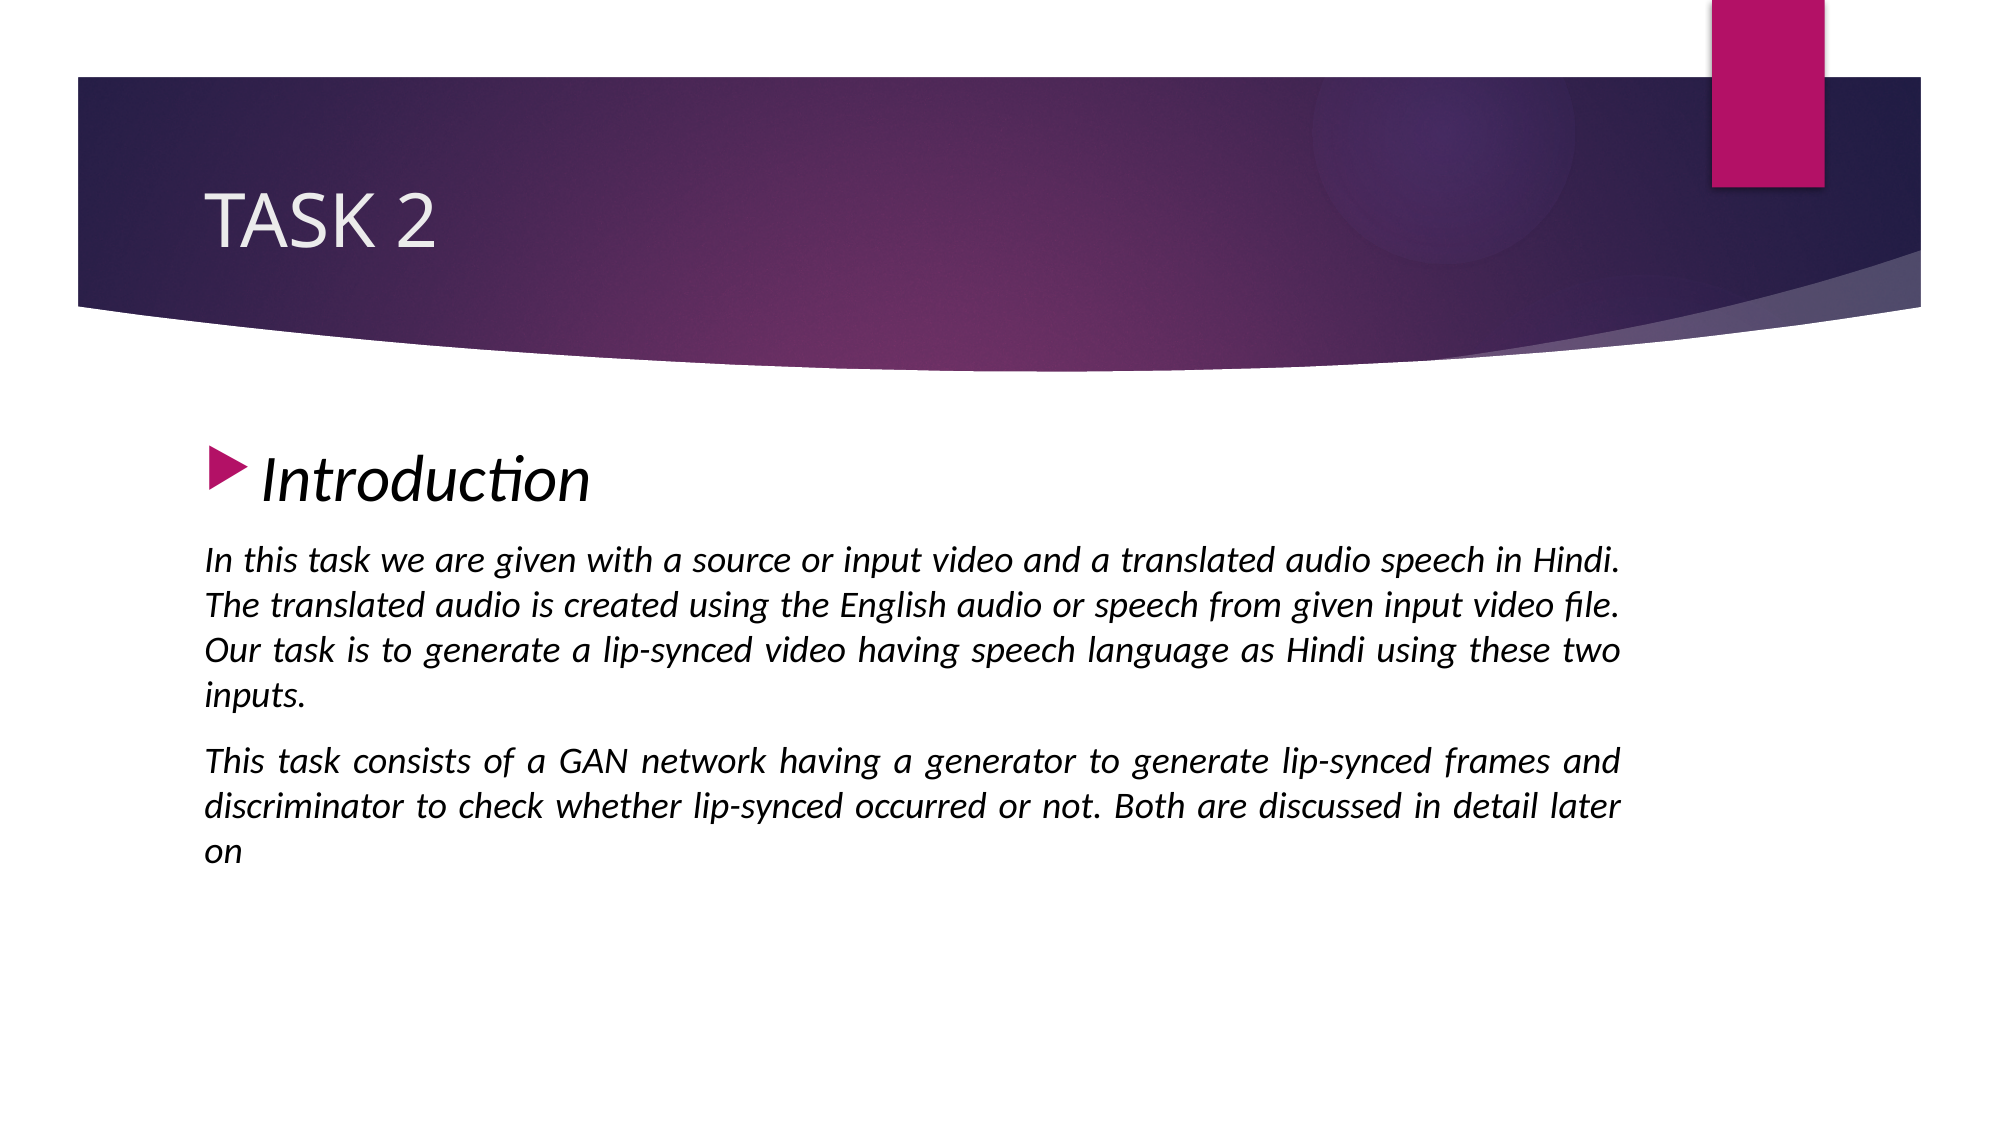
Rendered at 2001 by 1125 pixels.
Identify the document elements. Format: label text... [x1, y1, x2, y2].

list Introduction In this task we are given with a source or input video and a translated audio speech in Hindi. The translated audio is created using the English audio or speech from given input video file. Our task is to generate a lip-synced video having speech language as Hindi using these two inputs. This task consists of a GAN network having a generator to generate lip-synced frames and discriminator to check whether lip-synced occurred or not. Both are discussed in detail later on [189, 427, 1638, 988]
title TASK 2 [189, 159, 1627, 276]
